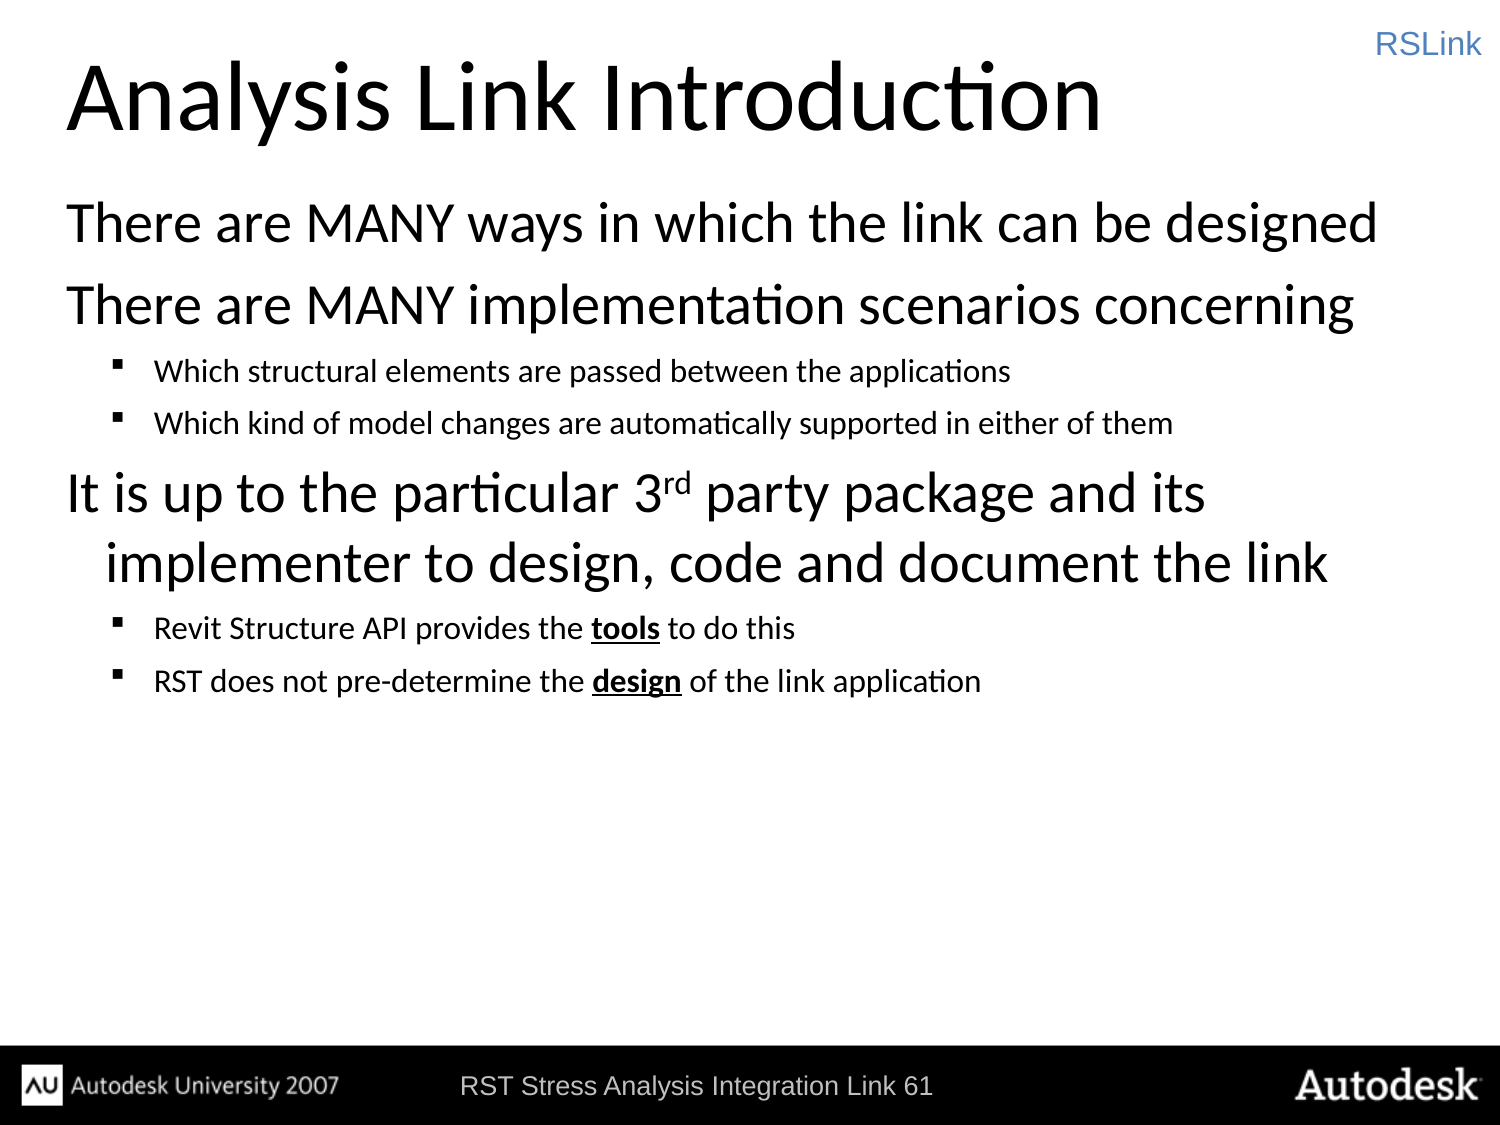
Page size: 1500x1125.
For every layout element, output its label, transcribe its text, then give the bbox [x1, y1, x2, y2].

text_box RSLink [1151, 22, 1483, 63]
list There are MANY ways in which the link can be designed There are MANY implementation scenarios concerning Which structural elements are passed between the applications Which kind of model changes are automatically supported in either of them It is up to the particular 3rd party package and its implementer to design, code and document the link Revit Structure API provides the tools to do this RST does not pre-determine the design of the link application [51, 176, 1420, 774]
title Analysis Link Introduction [51, 23, 1418, 144]
picture [0, 0, 1500, 1125]
